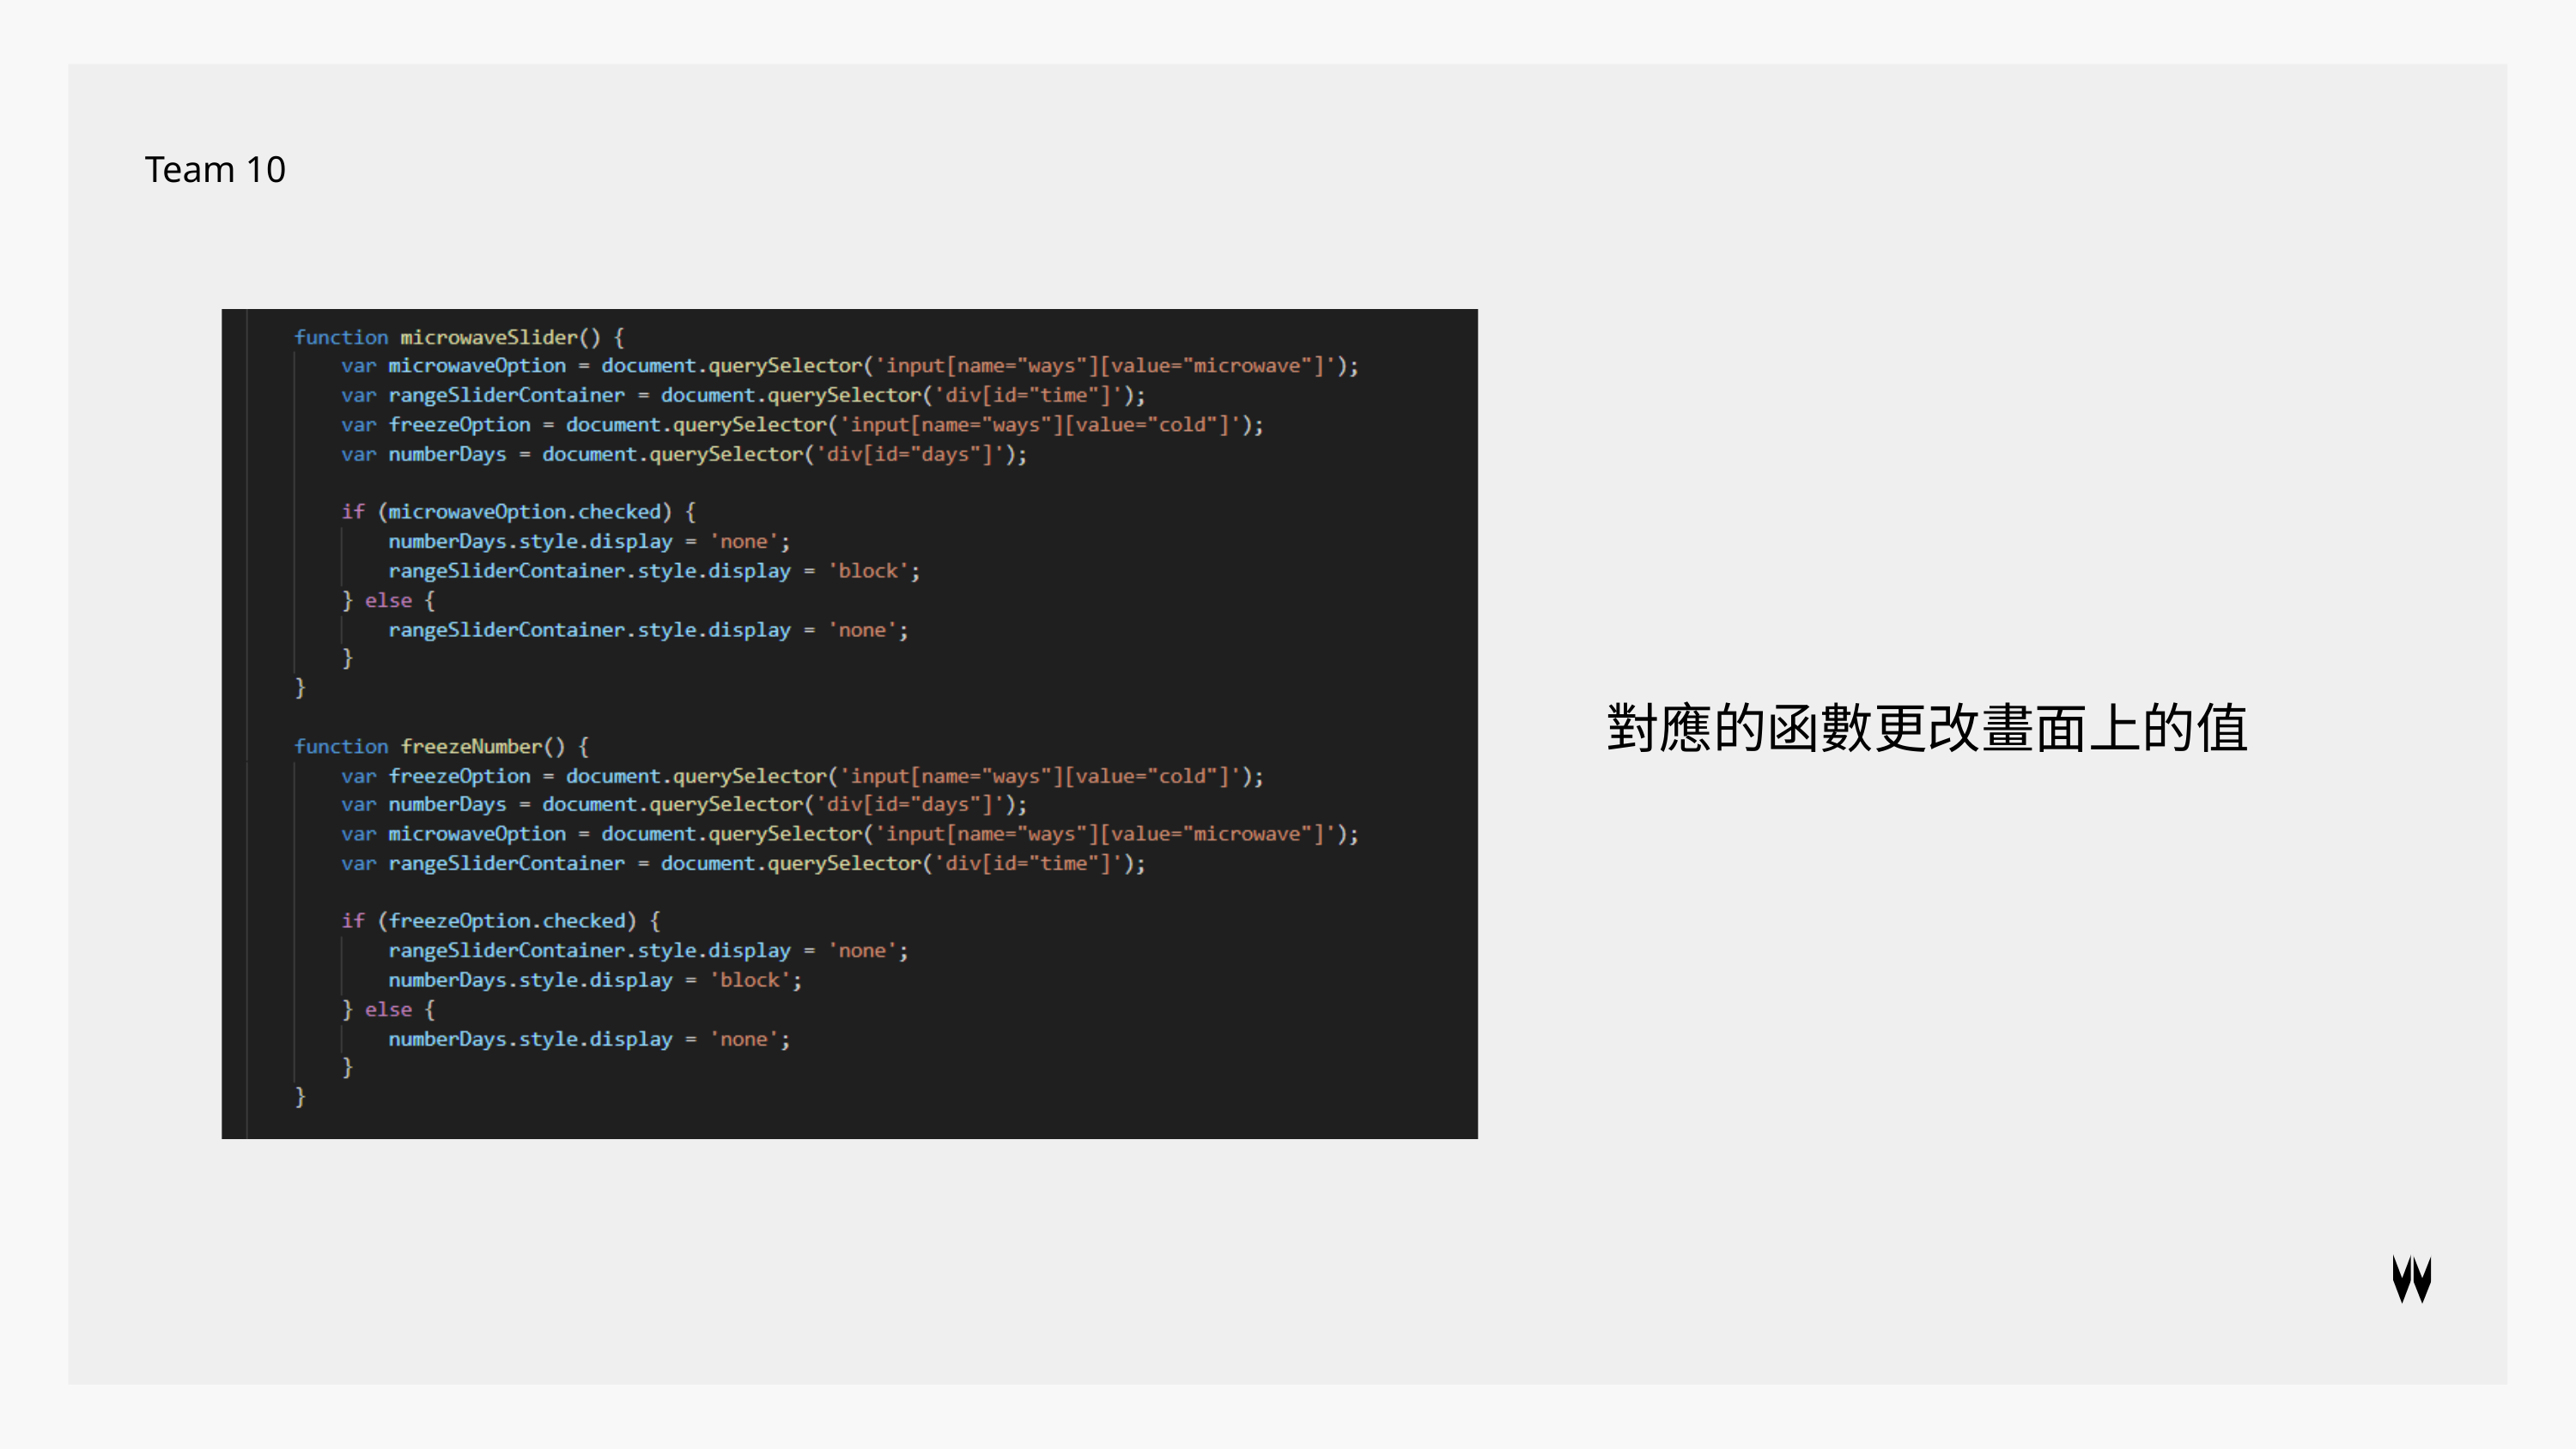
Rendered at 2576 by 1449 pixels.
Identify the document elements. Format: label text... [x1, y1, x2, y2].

text_box [222, 309, 1479, 1139]
text_box [68, 64, 2508, 1385]
text_box Team 10 [144, 139, 979, 190]
text_box 對應的函數更改畫面上的值 [1578, 678, 2277, 760]
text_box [2393, 1253, 2432, 1304]
